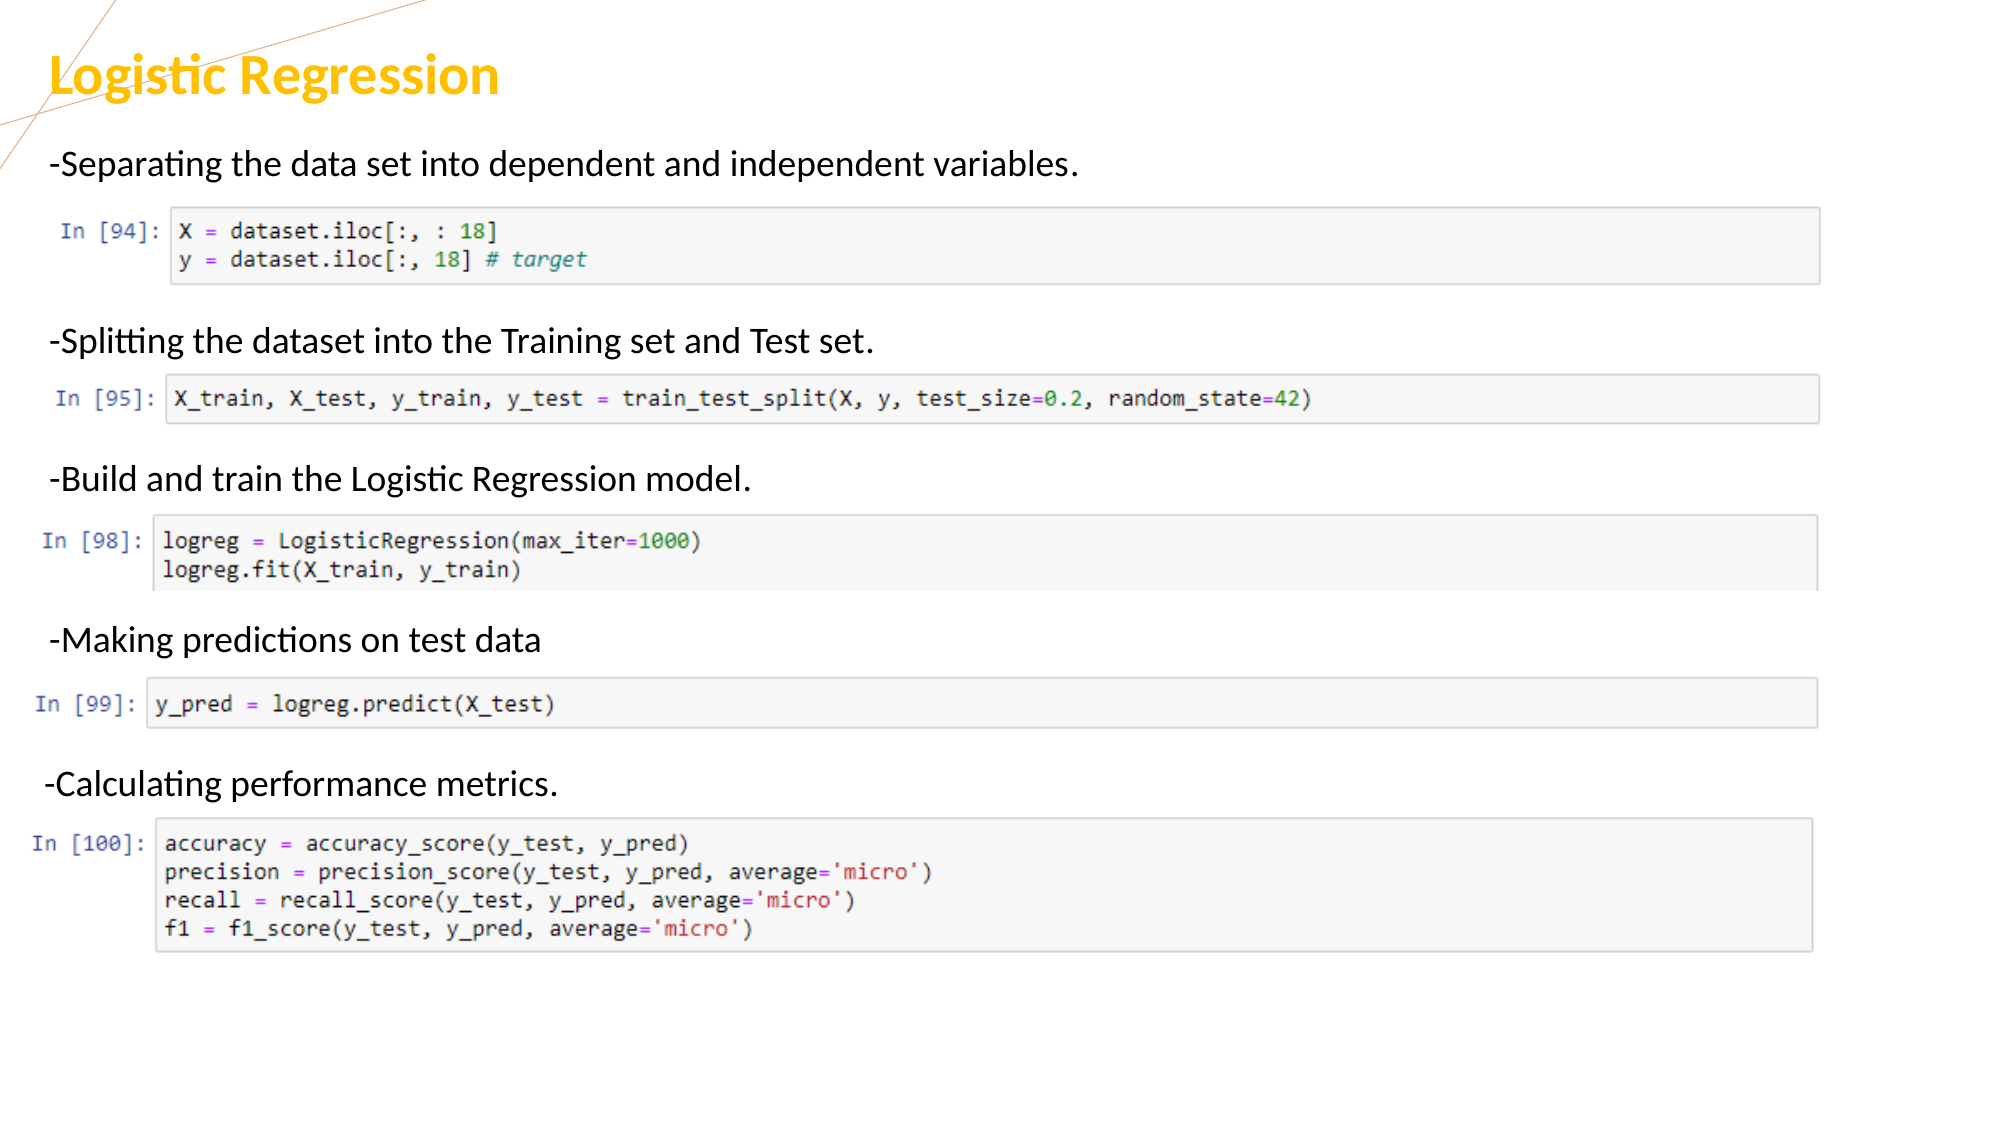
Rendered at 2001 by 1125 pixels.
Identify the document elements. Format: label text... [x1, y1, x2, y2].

text_box Logistic Regression [34, 29, 636, 114]
text_box -Separating the data set into dependent and independent variables. [34, 132, 1966, 192]
text_box -Build and train the Logistic Regression model. [34, 446, 1966, 506]
picture [41, 506, 1822, 591]
text_box -Making predictions on test data [34, 607, 1966, 668]
picture [29, 667, 1822, 736]
picture [29, 811, 1822, 957]
picture [56, 369, 1822, 428]
text_box -Splitting the dataset into the Training set and Test set. [34, 308, 1966, 369]
text_box -Calculating performance metrics. [29, 751, 1961, 812]
picture [61, 192, 1826, 293]
